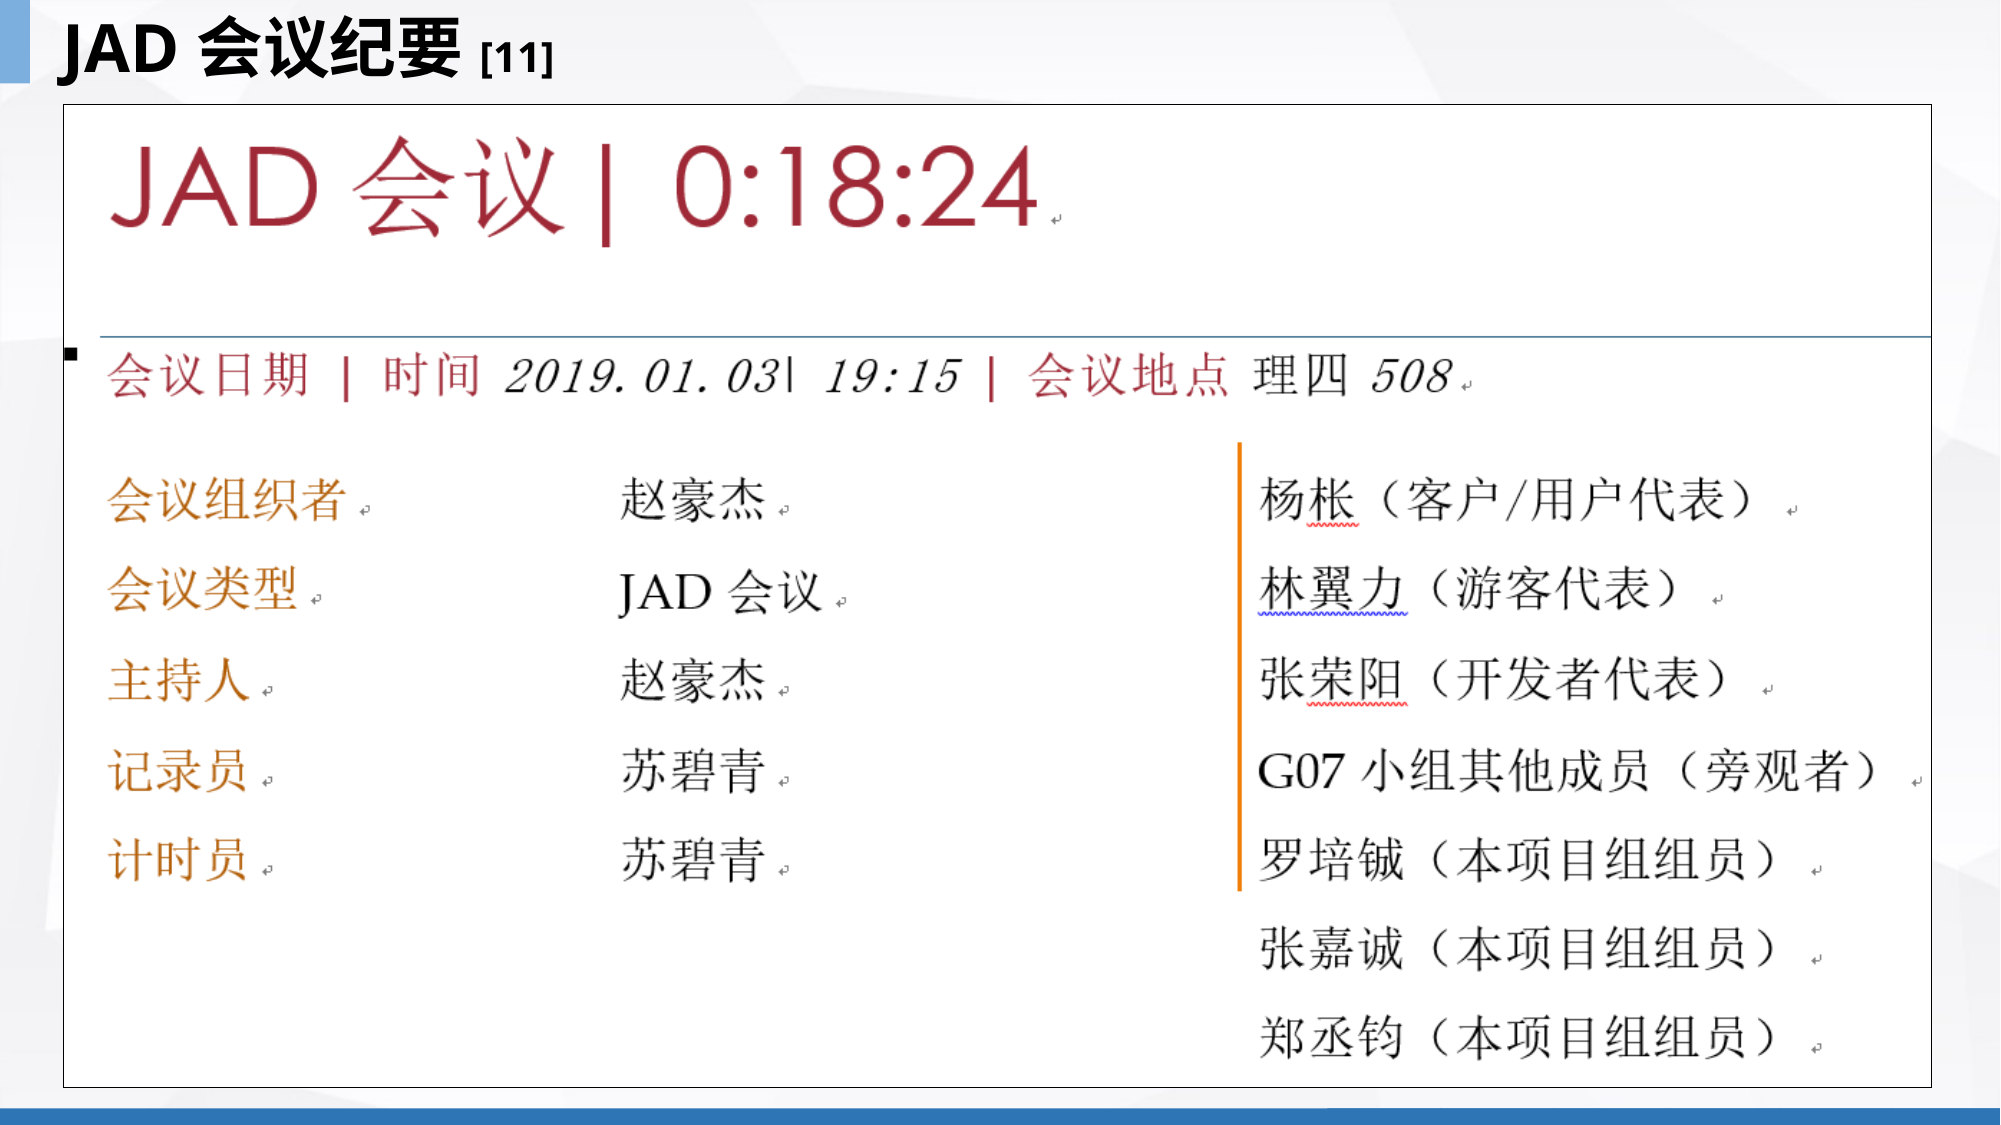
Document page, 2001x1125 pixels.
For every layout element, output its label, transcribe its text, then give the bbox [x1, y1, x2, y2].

picture [0, 0, 2001, 1125]
text_box JAD会议纪要[11] [48, 0, 631, 94]
text_box [0, 0, 31, 84]
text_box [0, 1108, 2000, 1125]
